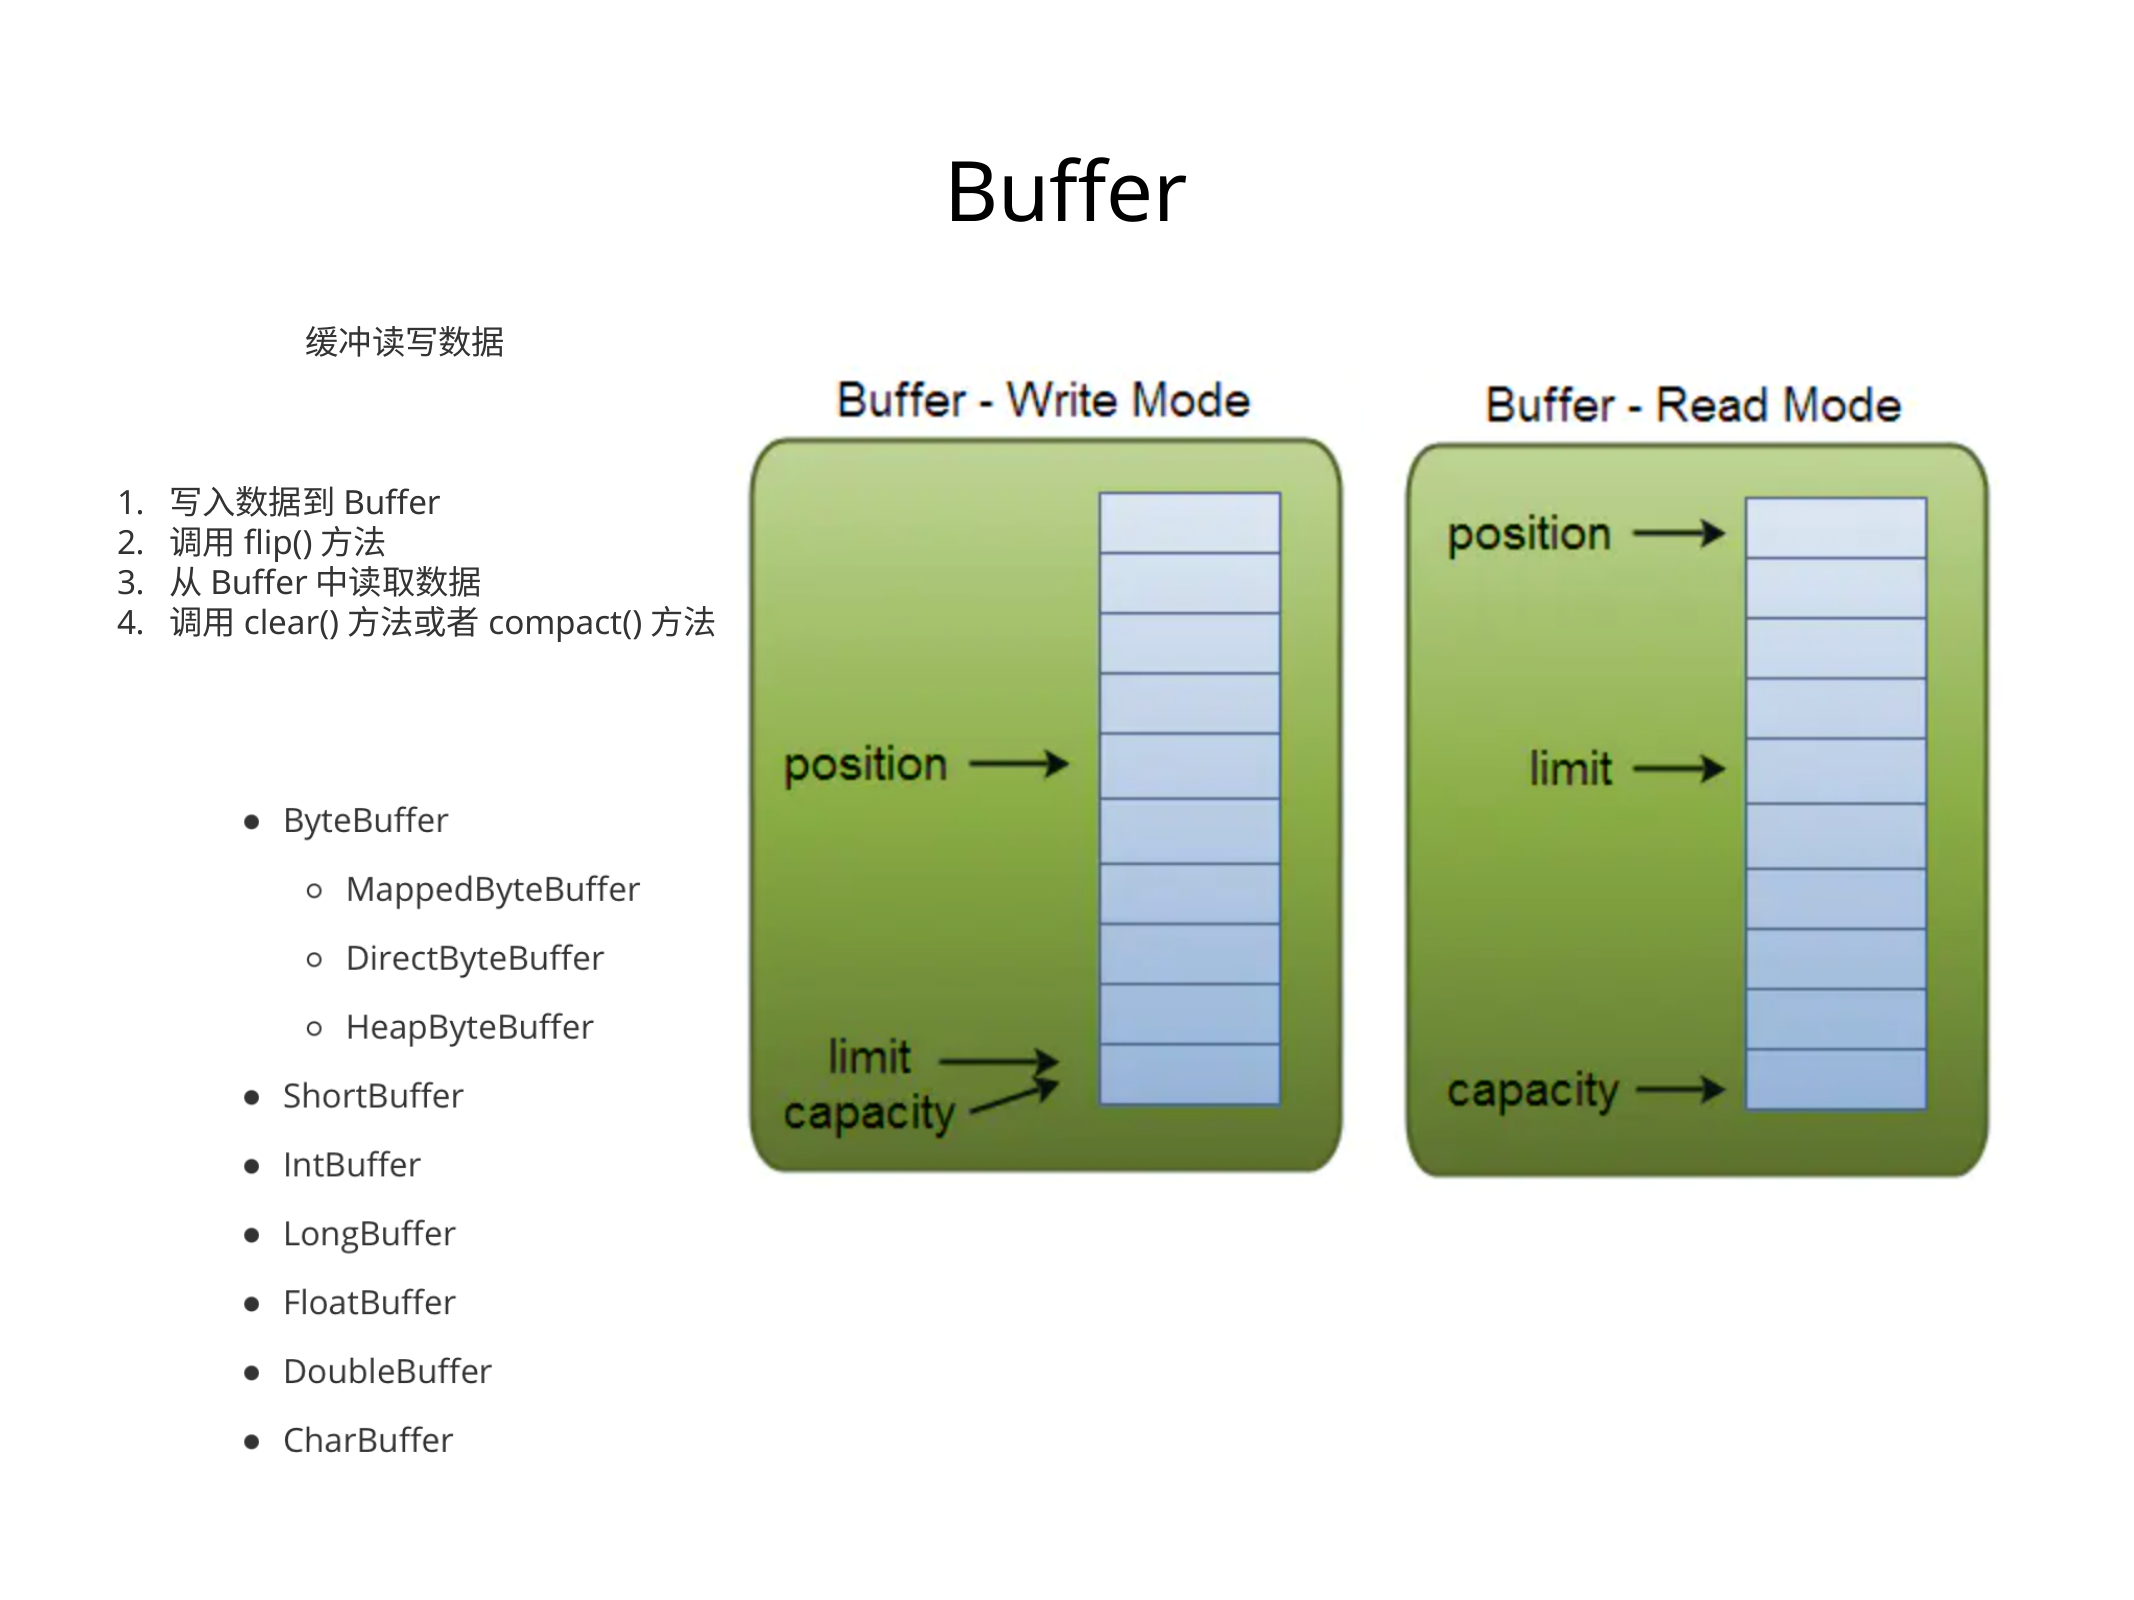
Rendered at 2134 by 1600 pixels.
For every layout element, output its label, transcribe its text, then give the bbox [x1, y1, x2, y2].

picture [688, 363, 2028, 1206]
picture [214, 784, 686, 1477]
text_box 缓冲读写数据 [297, 313, 514, 370]
text_box Buffer [936, 141, 1197, 248]
text_box 写入数据到Buffer 调用flip()方法 从Buffer中读取数据 调用clear()方法或者compact()方法 [85, 472, 688, 650]
